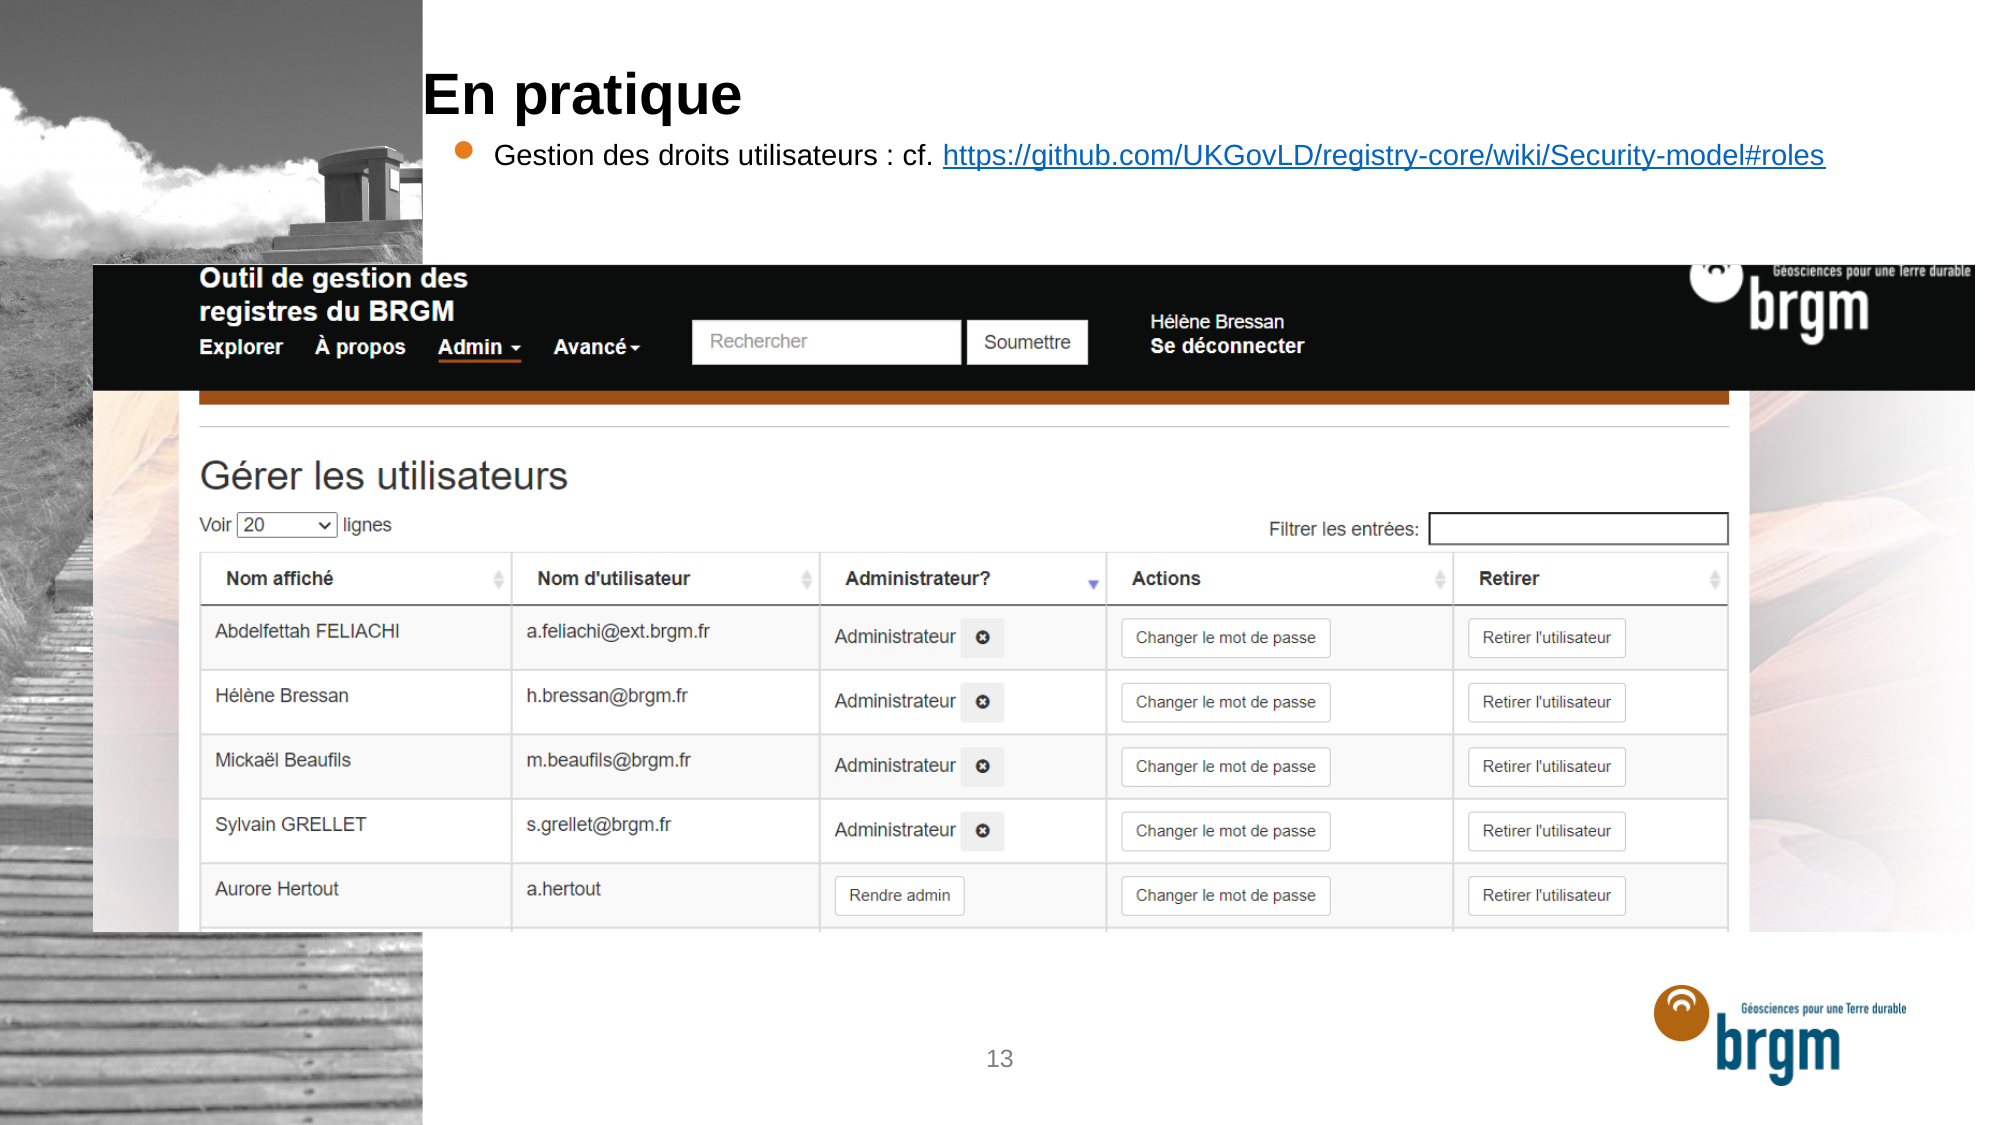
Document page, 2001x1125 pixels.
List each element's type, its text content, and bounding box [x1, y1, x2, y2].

text_box En pratique [423, 48, 1660, 134]
text_box Gestion des droits utilisateurs : cf. https://github.com/UKGovLD/registry-core/wiki/Security-model#roles [437, 129, 1947, 264]
slide_number 13 [774, 1035, 1225, 1096]
picture [1654, 985, 1906, 1086]
picture [0, 0, 1975, 1125]
picture [1777, 1038, 1785, 1061]
